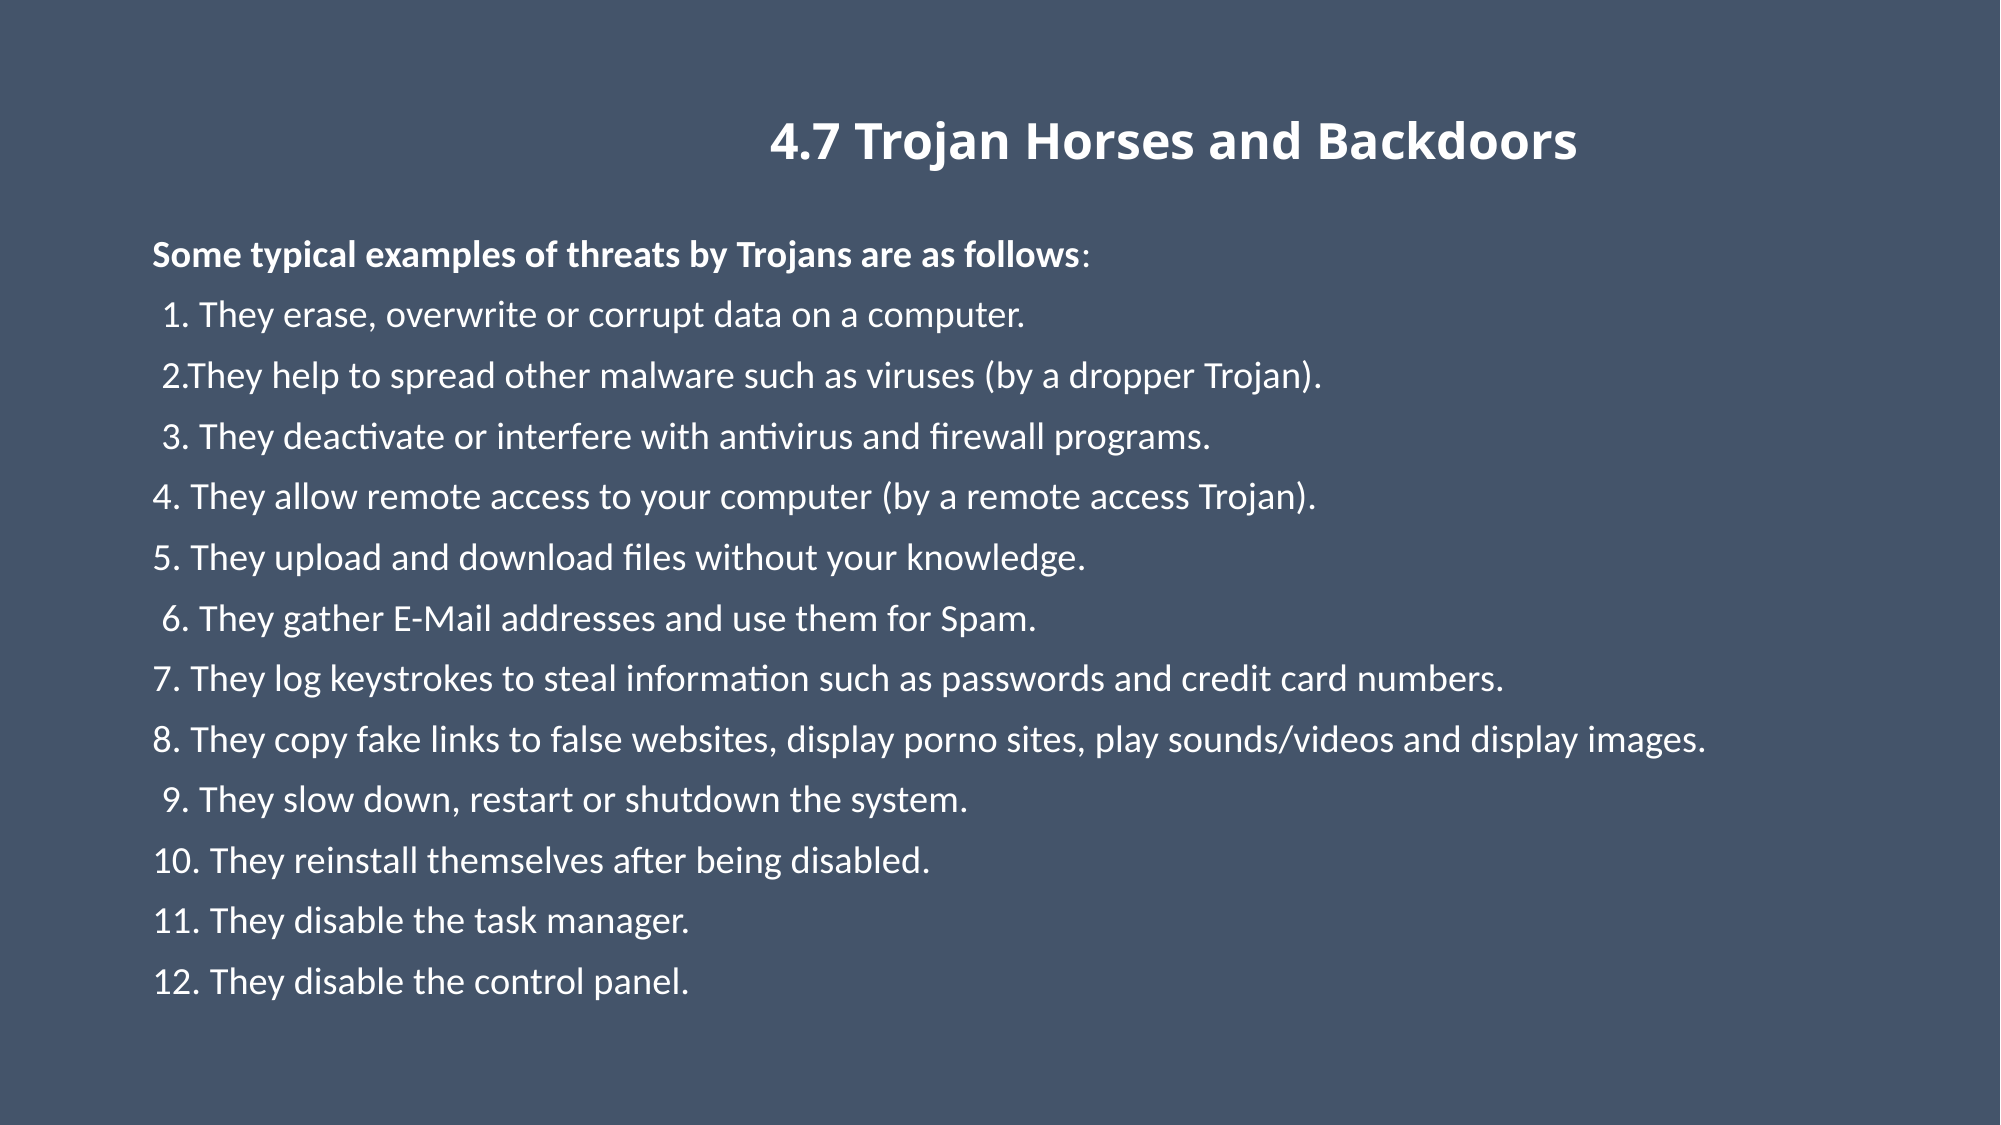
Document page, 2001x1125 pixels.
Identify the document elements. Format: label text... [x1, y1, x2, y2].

list Some typical examples of threats by Trojans are as follows: 1. They erase, overwrite or corrupt data on a computer. 2.They help to spread other malware such as viruses (by a dropper Trojan). 3. They deactivate or interfere with antivirus and firewall programs. 4. They allow remote access to your computer (by a remote access Trojan). 5. They upload and download files without your knowledge. 6. They gather E-Mail addresses and use them for Spam. 7. They log keystrokes to steal information such as passwords and credit card numbers. 8. They copy fake links to false websites, display porno sites, play sounds/videos and display images. 9. They slow down, restart or shutdown the system. 10. They reinstall themselves after being disabled. 11. They disable the task manager. 12. They disable the control panel. [137, 226, 1863, 1014]
title 4.7 Trojan Horses and Backdoors [137, 59, 1863, 200]
